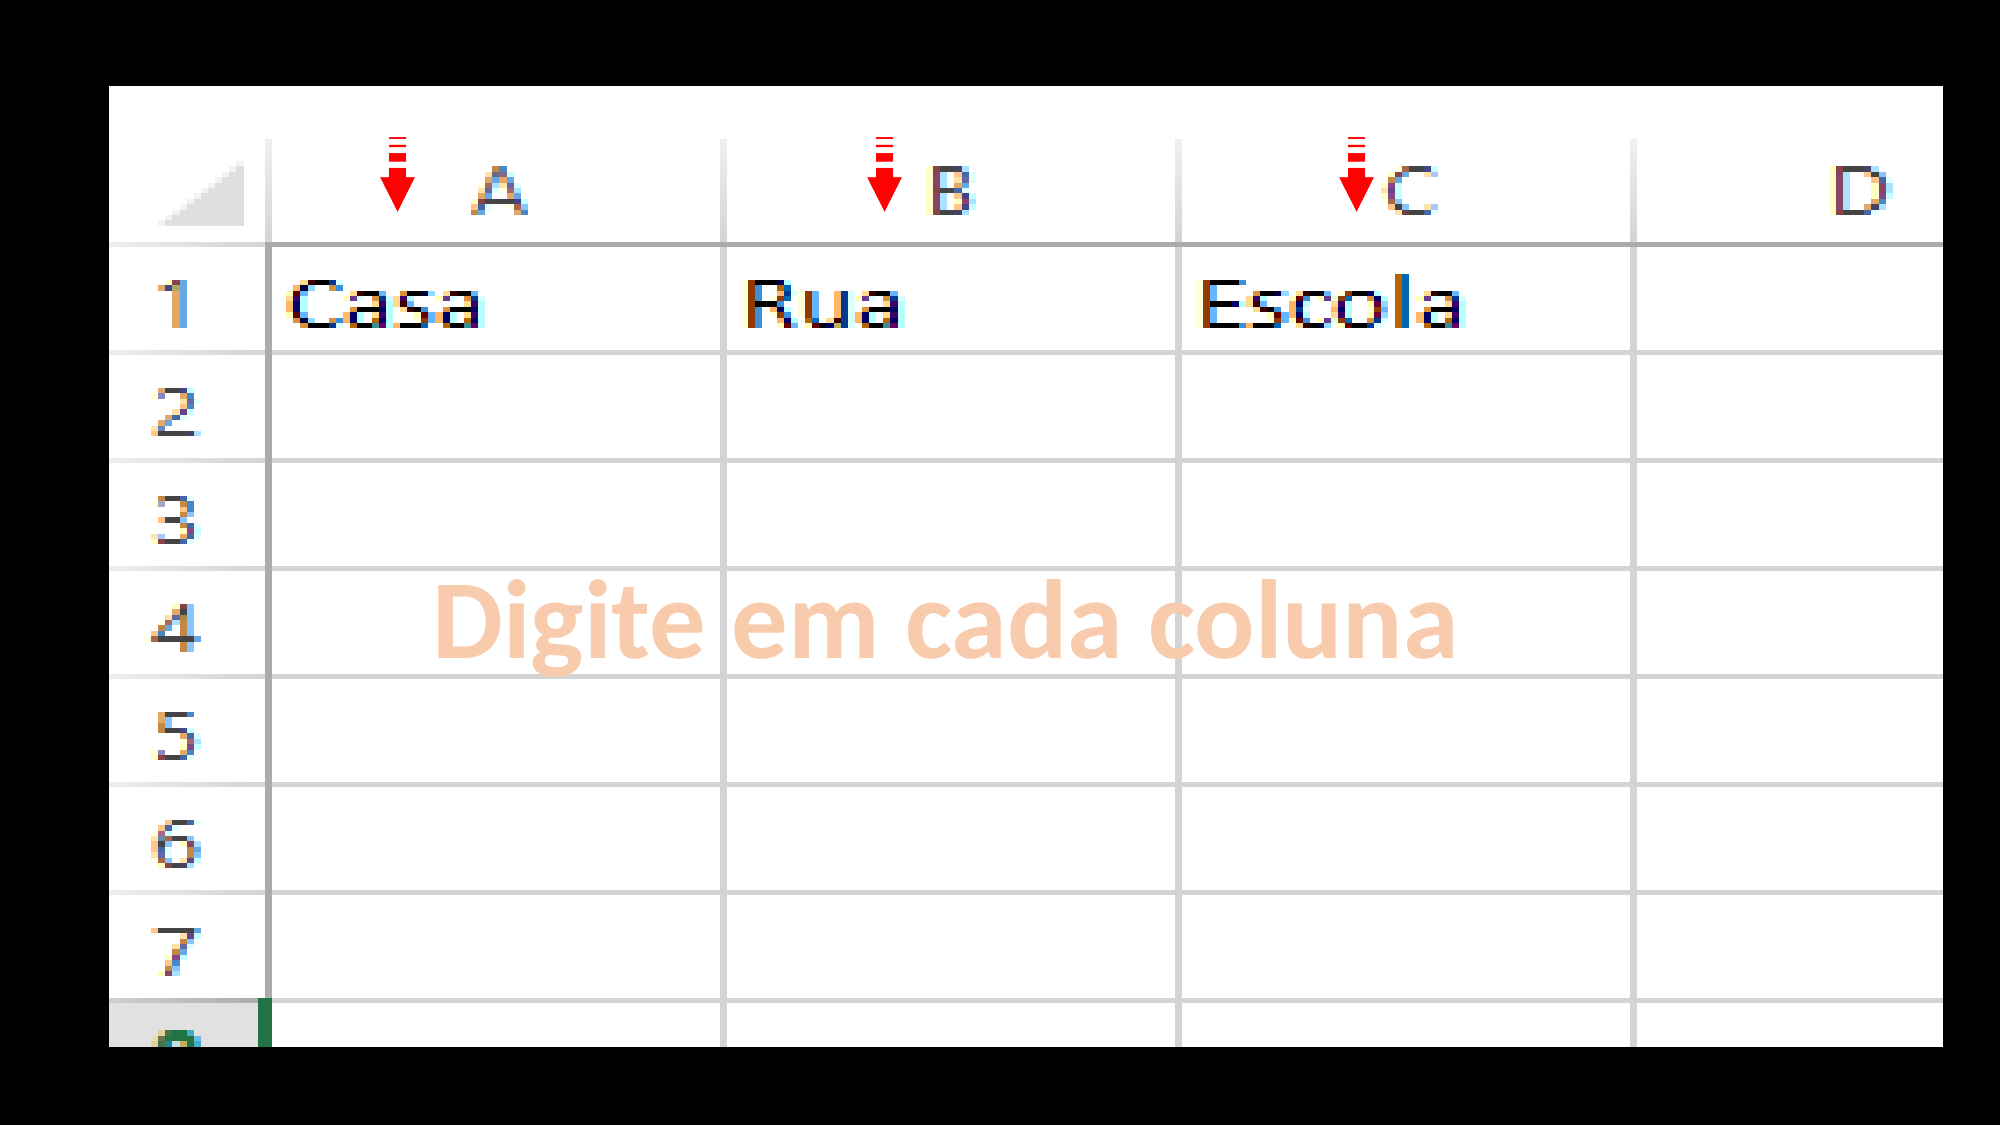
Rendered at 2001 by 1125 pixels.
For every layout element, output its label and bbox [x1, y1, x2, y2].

picture [109, 86, 1943, 1047]
